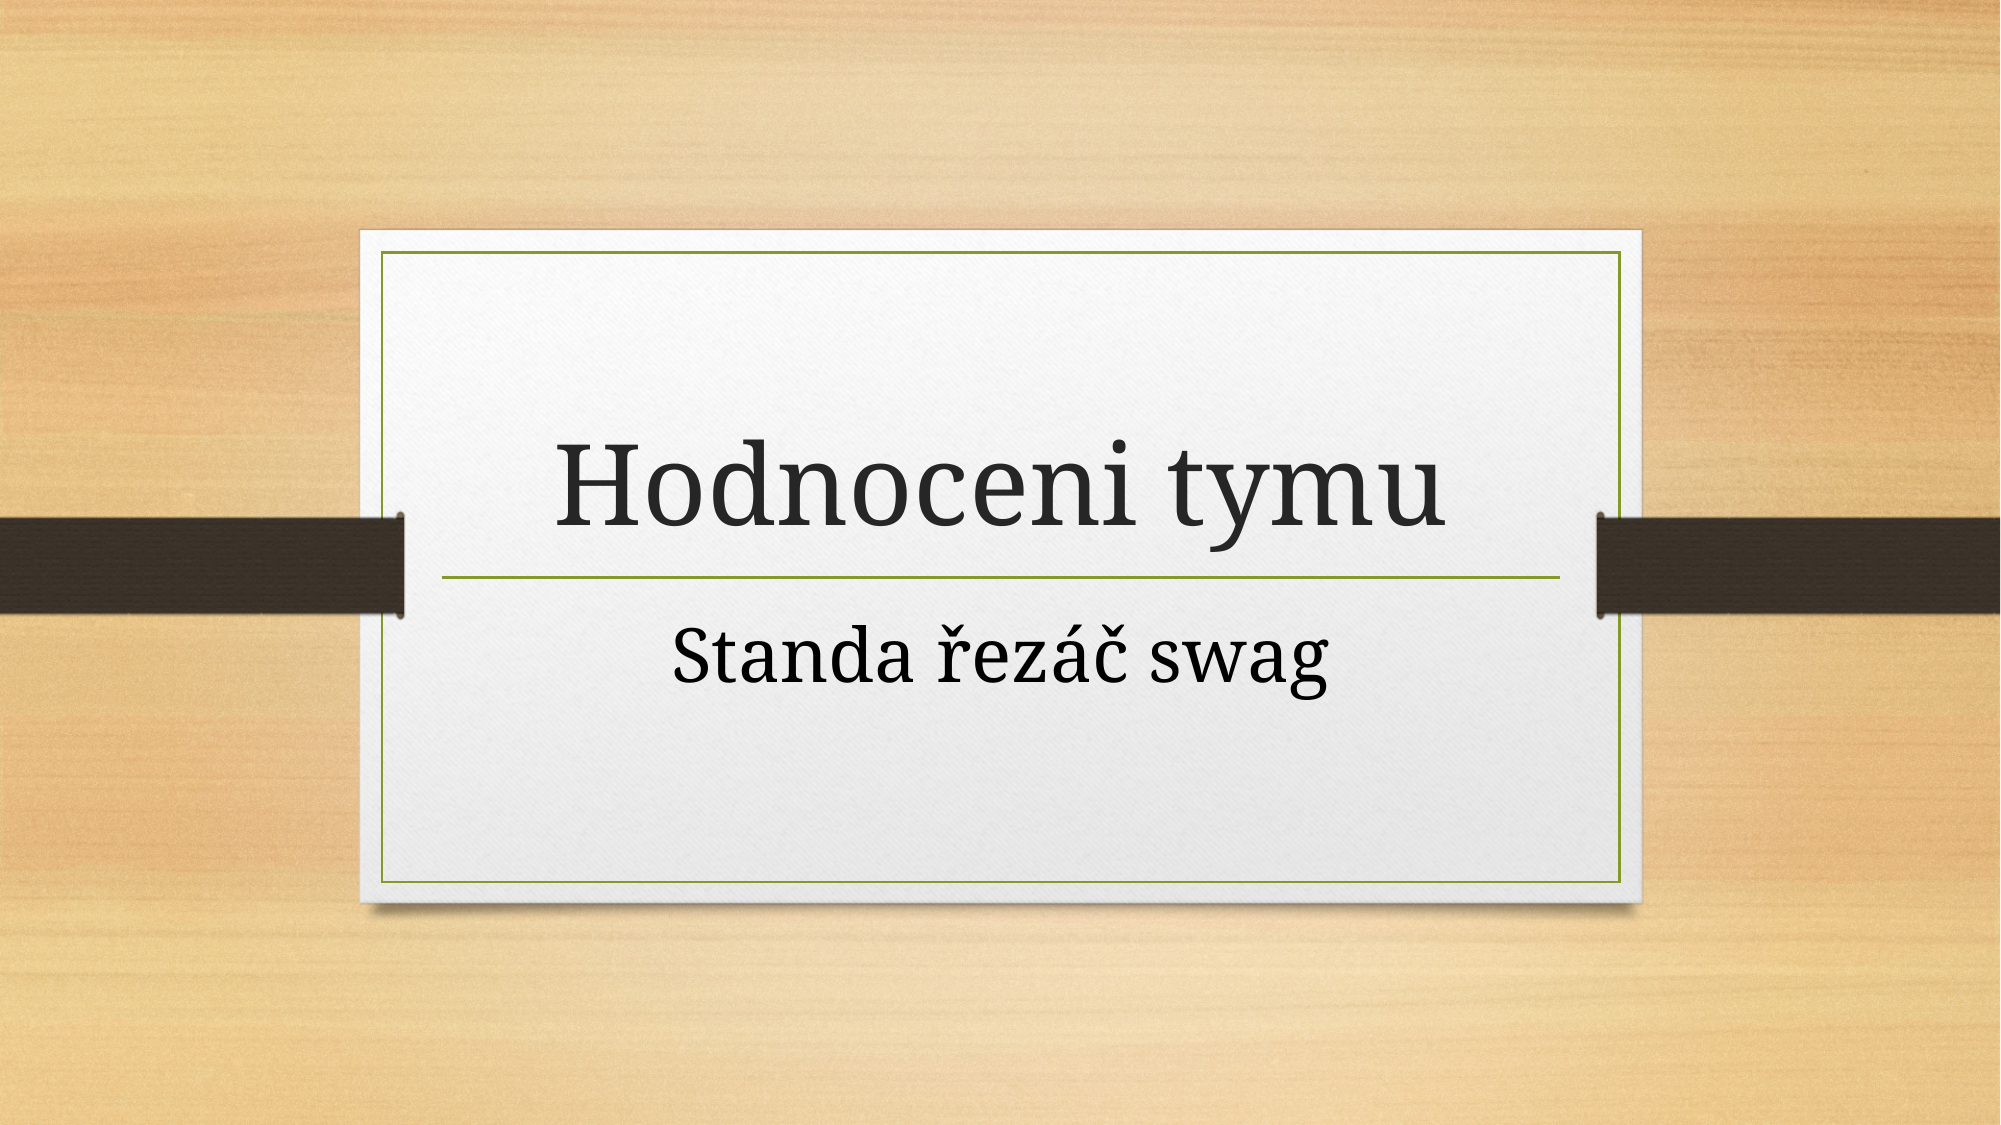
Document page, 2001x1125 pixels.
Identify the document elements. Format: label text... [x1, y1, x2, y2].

picture [0, 0, 2001, 1125]
subtitle Standa řezáč swag [441, 600, 1560, 817]
title Hodnoceni tymu [441, 306, 1560, 556]
